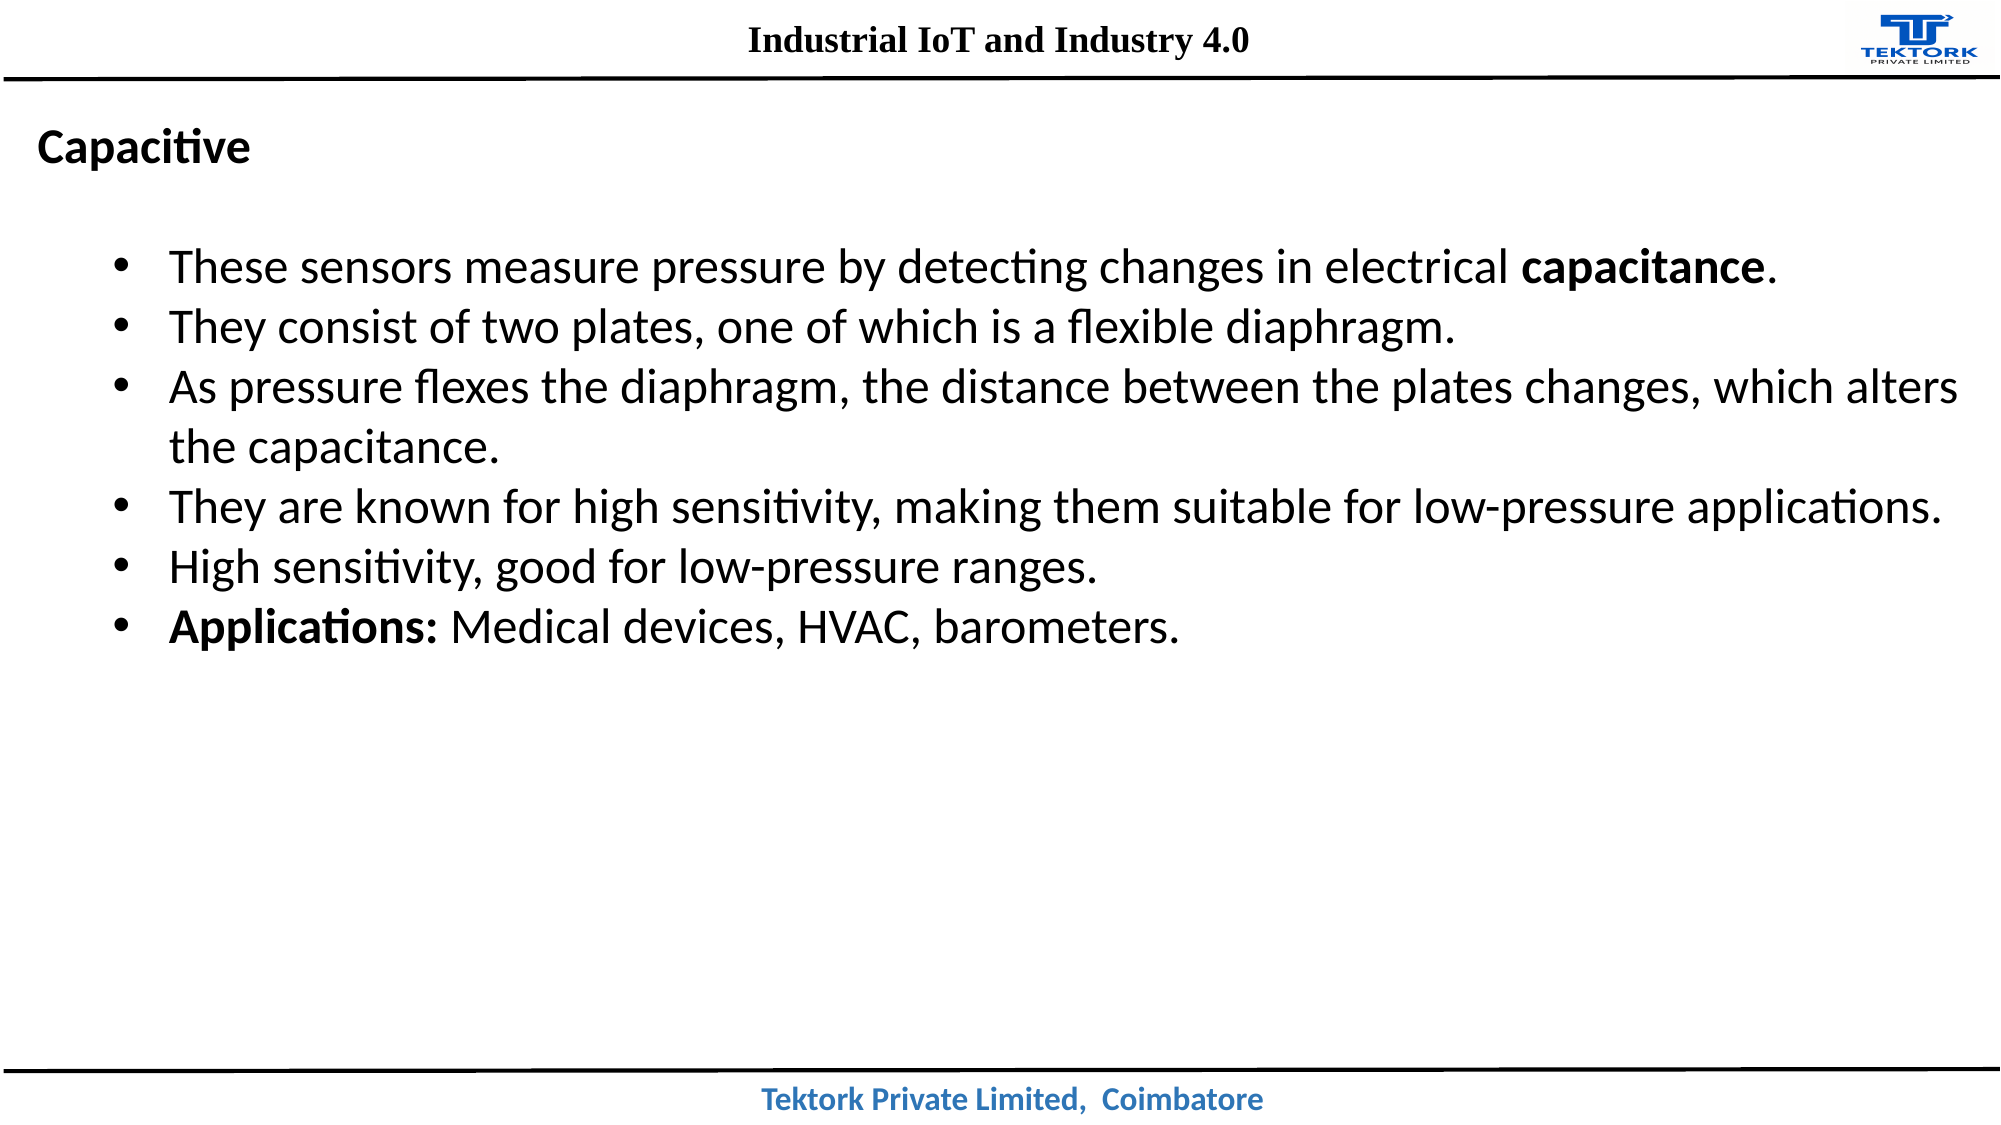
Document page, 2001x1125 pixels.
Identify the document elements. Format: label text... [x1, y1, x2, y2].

text_box Capacitive These sensors measure pressure by detecting changes in electrical capacitance. They consist of two plates, one of which is a flexible diaphragm. As pressure flexes the diaphragm, the distance between the plates changes, which alters the capacitance. They are known for high sensitivity, making them suitable for low-pressure applications. High sensitivity, good for low-pressure ranges. Applications: Medical devices, HVAC, barometers. [22, 106, 1977, 1069]
text_box Capacitive These sensors measure pressure by detecting changes in electrical capacitance. They consist of two plates, one of which is a flexible diaphragm. As pressure flexes the diaphragm, the distance between the plates changes, which alters the capacitance. They are known for high sensitivity, making them suitable for low-pressure applications. High sensitivity, good for low-pressure ranges. Applications: Medical devices, HVAC, barometers. [22, 1072, 1977, 1082]
picture [1845, 1, 1995, 77]
text_box Industrial IoT and Industry 4.0 [732, 7, 1267, 68]
text_box Tektork Private Limited, Coimbatore [419, 1082, 1608, 1125]
